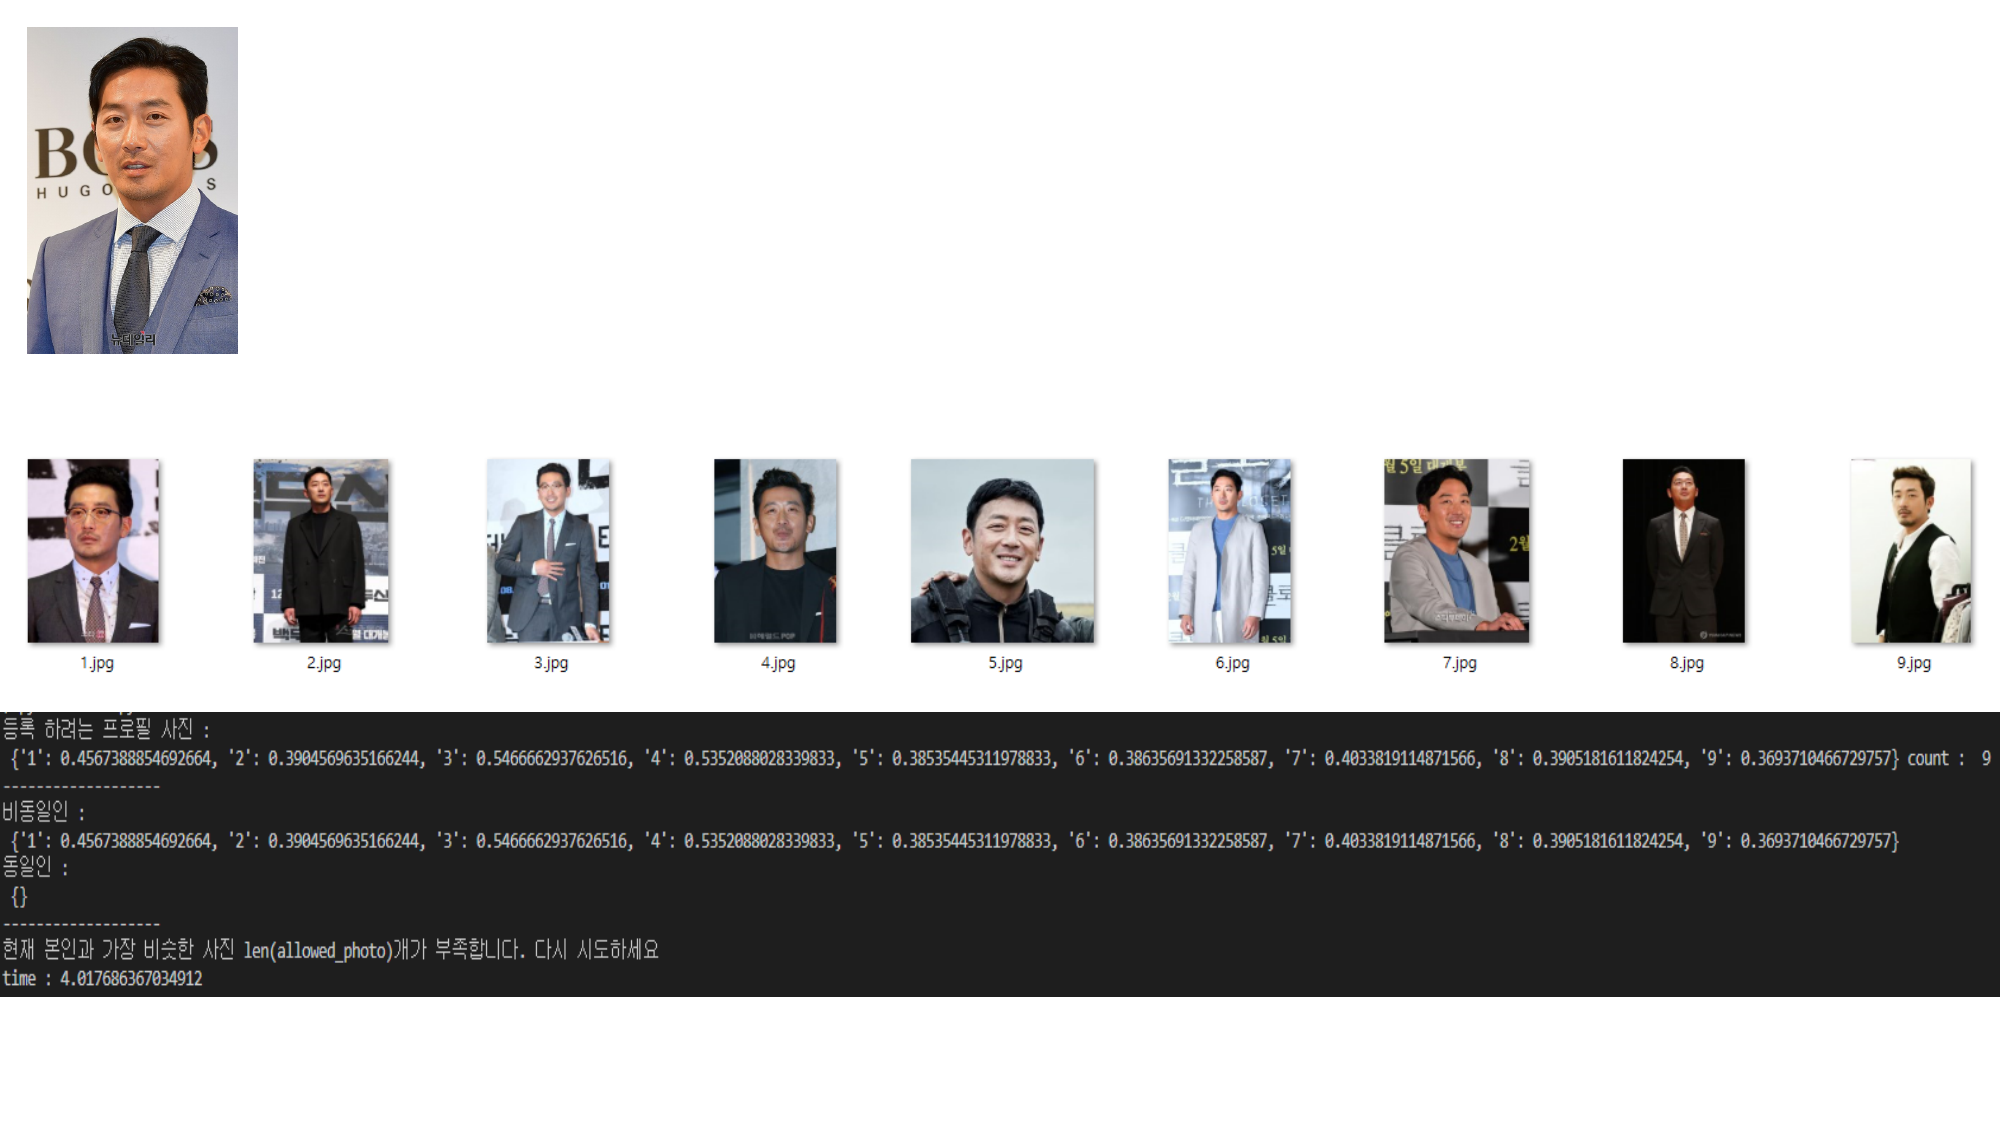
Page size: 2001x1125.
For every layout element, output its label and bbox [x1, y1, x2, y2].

picture [0, 435, 2000, 690]
picture [0, 712, 2000, 997]
picture [27, 27, 238, 354]
